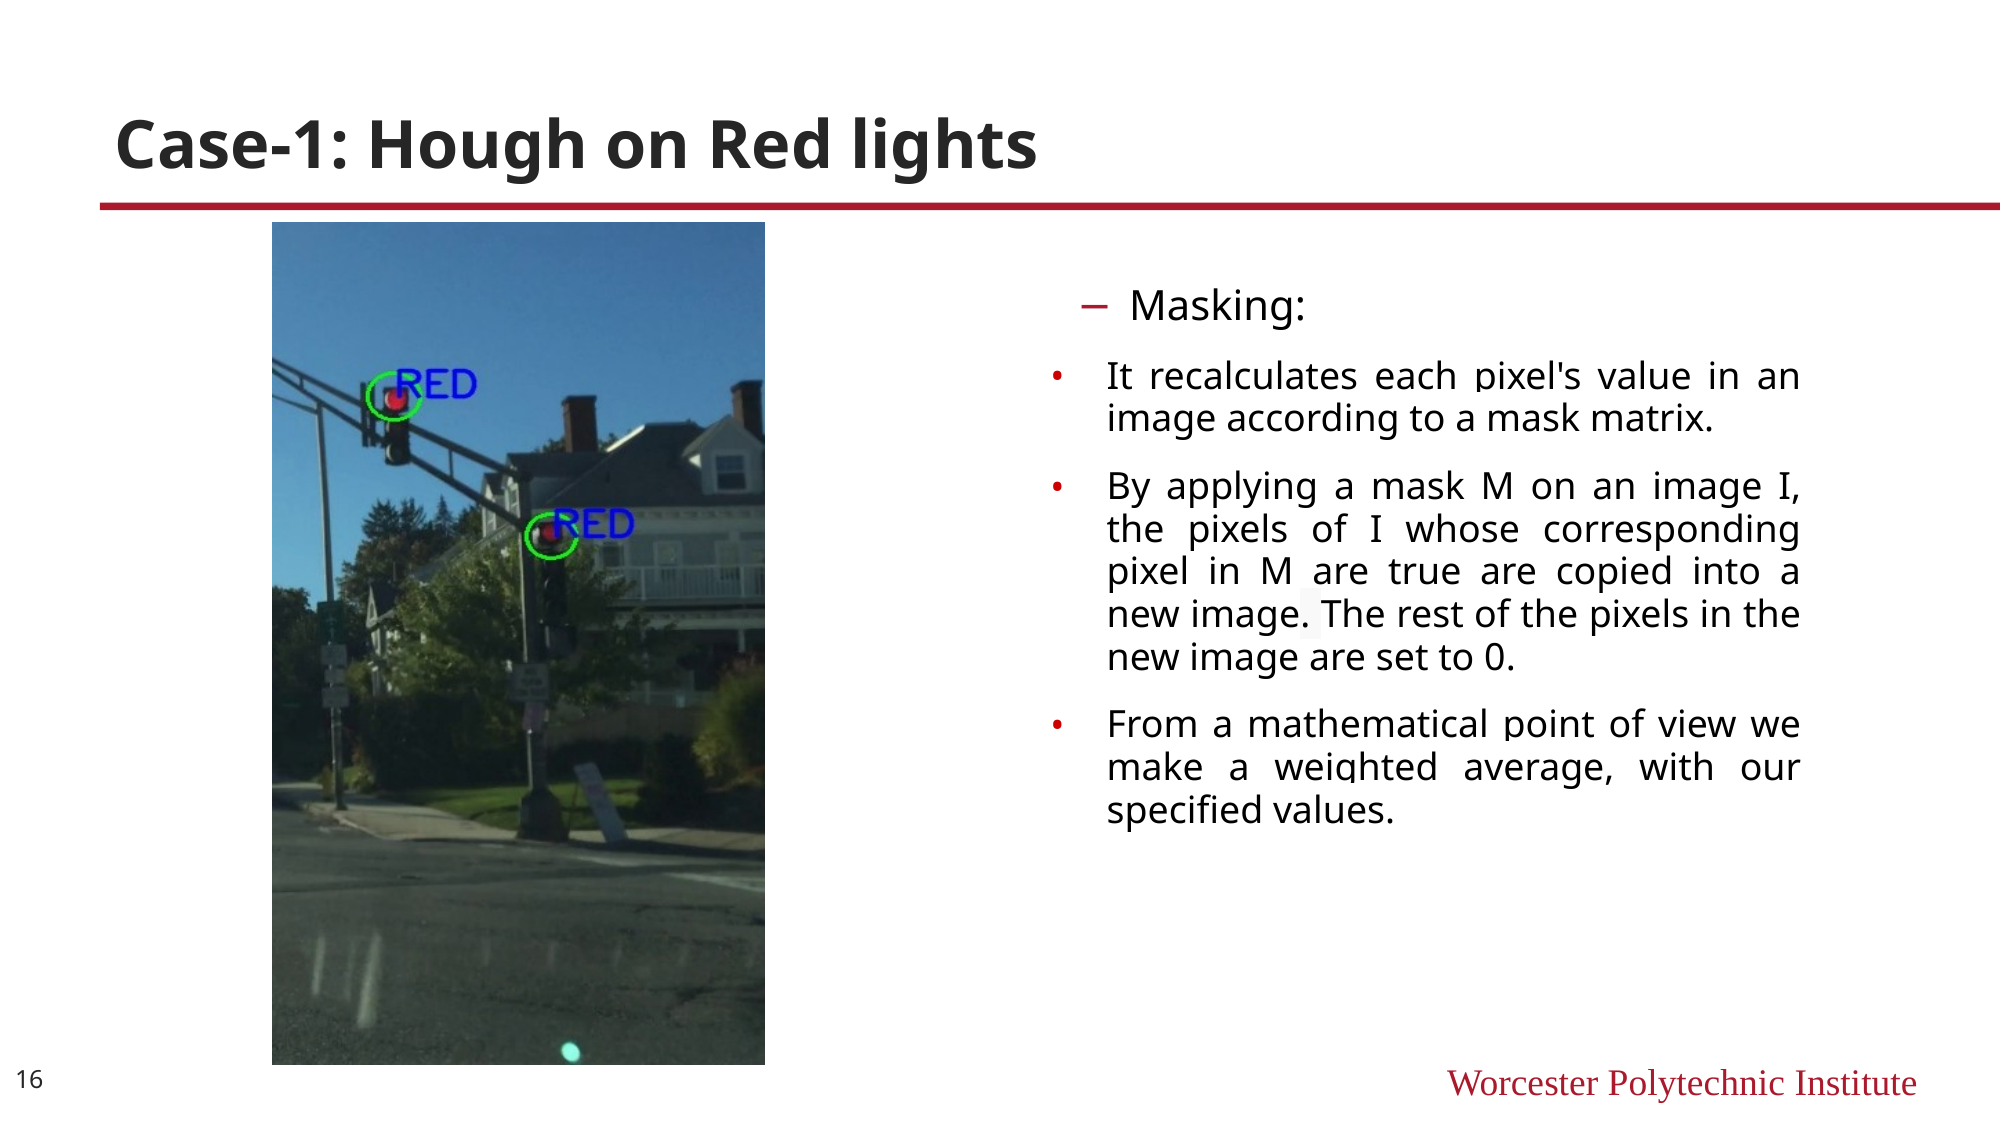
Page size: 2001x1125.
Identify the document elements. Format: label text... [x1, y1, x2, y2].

slide_number 16 [0, 1047, 100, 1113]
list Masking: It recalculates each pixel's value in an image according to a mask matrix. By applying a mask M on an image I, the pixels of I whose corresponding pixel in M are true are copied into a new image. The rest of the pixels in the new image are set to 0. From a mathematical point of view we make a weighted average, with our specified values. [1016, 275, 1817, 1013]
title Case-1: Hough on Red lights [99, 57, 1900, 189]
picture [271, 222, 766, 1065]
